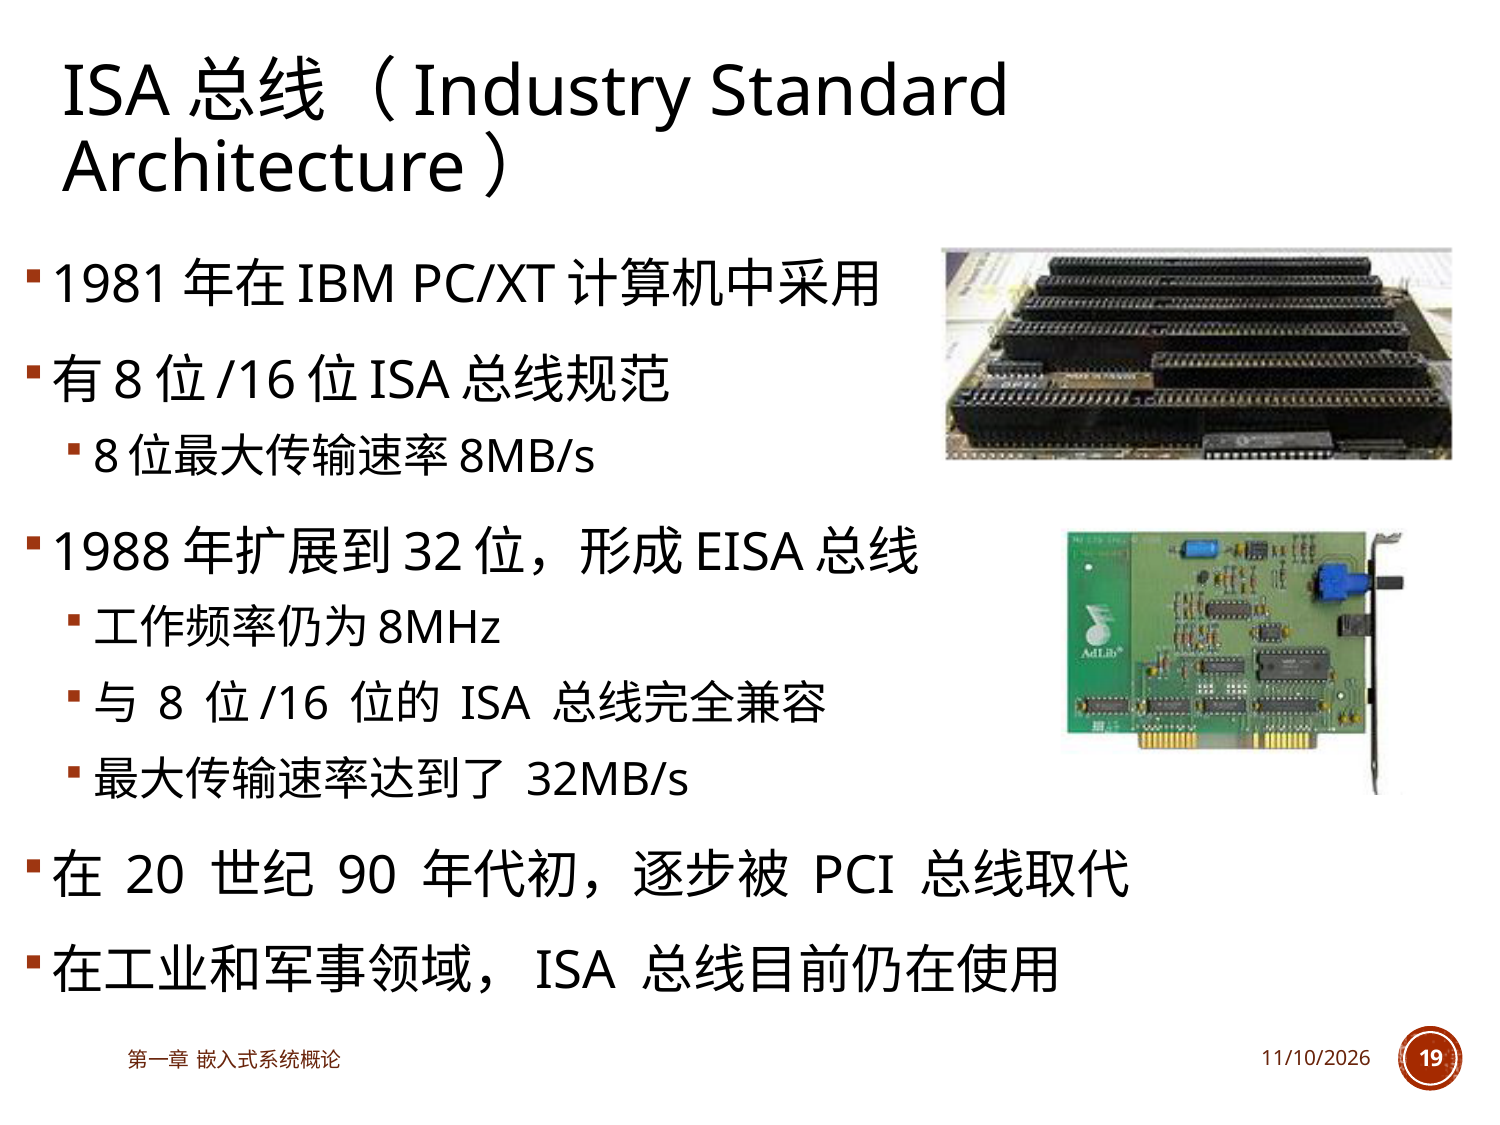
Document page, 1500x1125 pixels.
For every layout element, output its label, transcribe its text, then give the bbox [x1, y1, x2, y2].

list 1981年在IBM PC/XT计算机中采用 有8位/16位ISA总线规范 8位最大传输速率8MB/s 1988年扩展到32位，形成EISA总线 工作频率仍为8MHz 与 8 位/16 位的 ISA 总线完全兼容 最大传输速率达到了 32MB/s 在 20 世纪 90 年代初，逐步被 PCI 总线取代 在工业和军事领域，ISA 总线目前仍在使用 [8, 230, 1431, 1014]
slide_number 19 [1391, 1028, 1471, 1089]
footer 第一章 嵌入式系统概论 [112, 1028, 891, 1089]
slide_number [982, 1028, 1386, 1089]
picture [935, 230, 1471, 465]
picture [1044, 516, 1434, 795]
title ISA总线（Industry Standard Architecture） [47, 46, 1471, 215]
